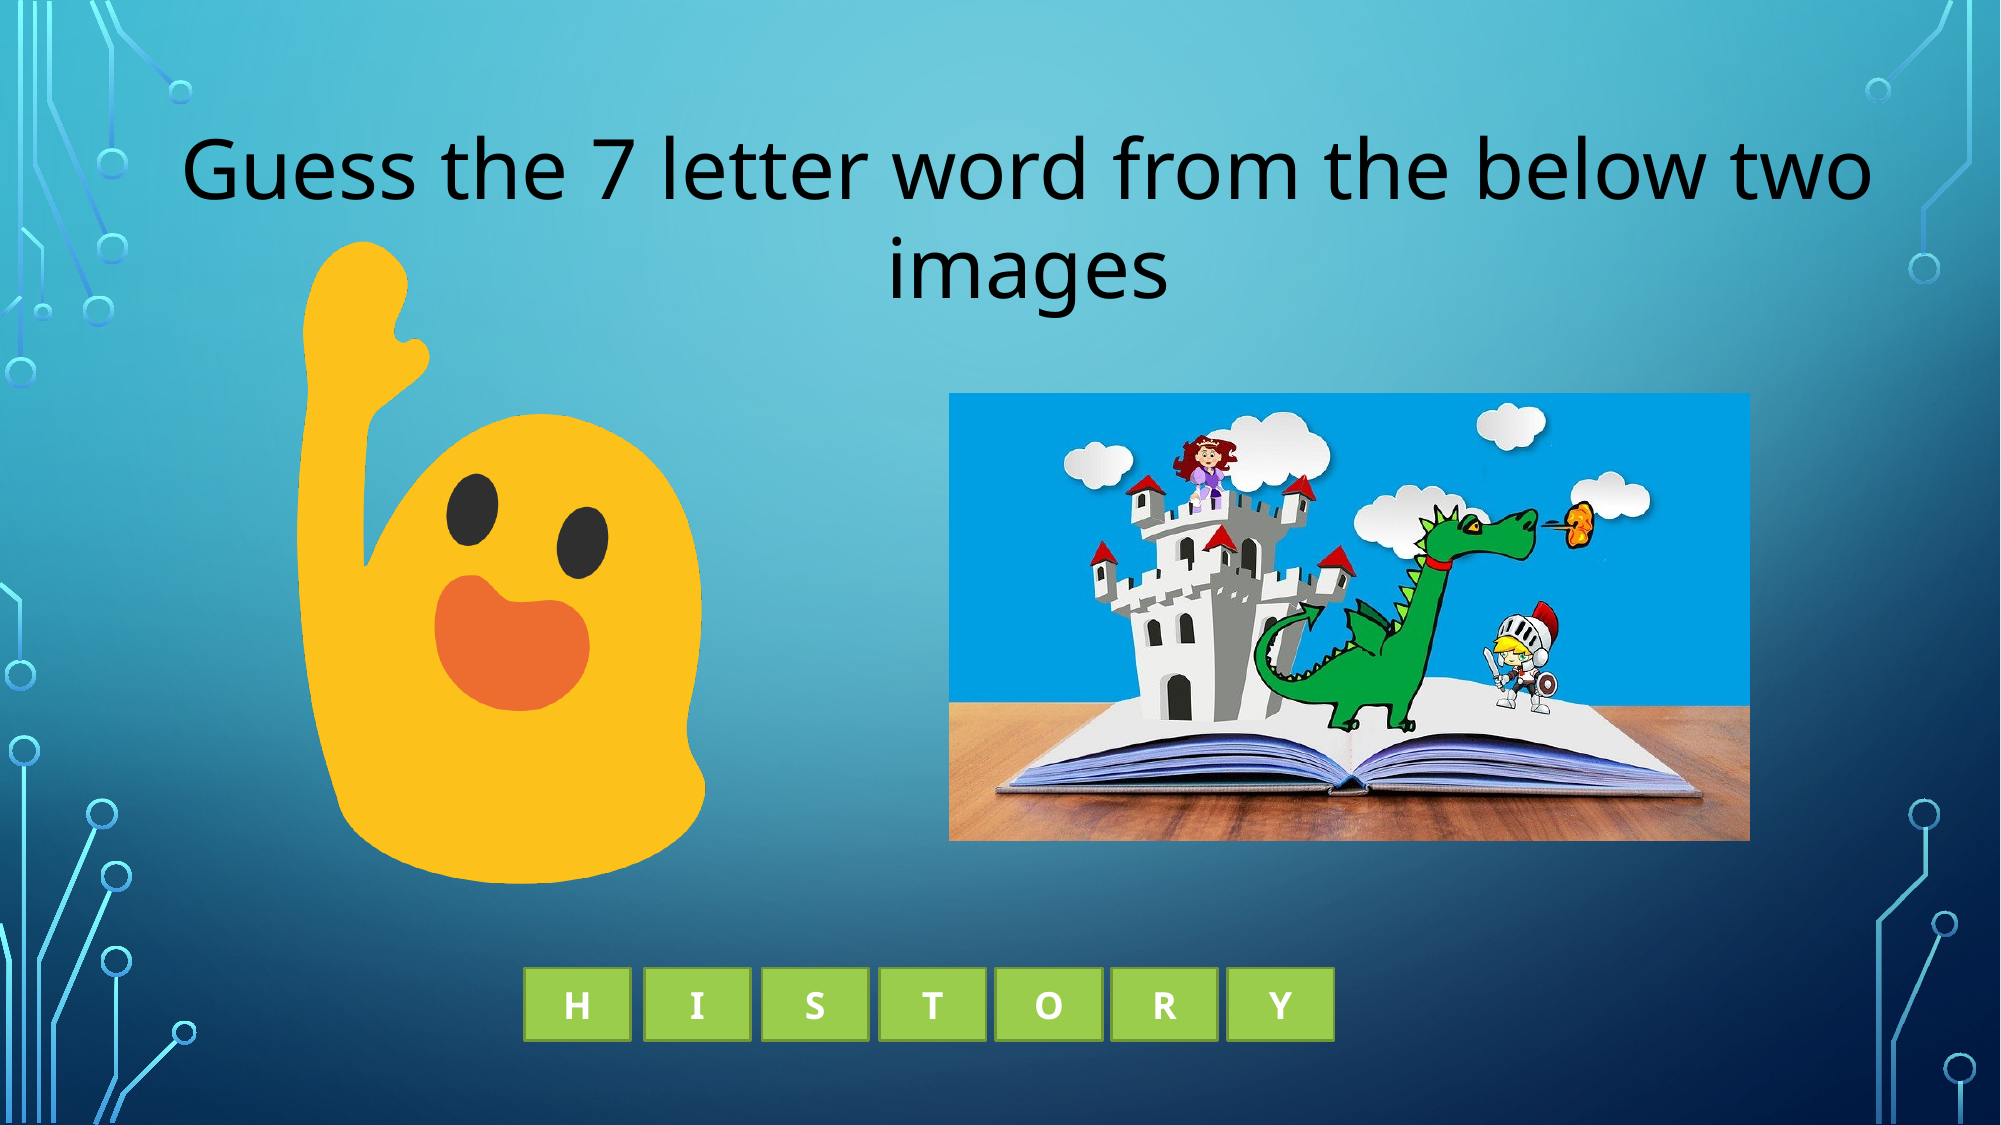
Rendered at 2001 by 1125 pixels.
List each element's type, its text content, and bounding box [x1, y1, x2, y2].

text_box T [878, 967, 987, 1042]
text_box R [1110, 967, 1219, 1042]
text_box Y [1226, 967, 1335, 1042]
picture [1540, 521, 1548, 528]
picture [1476, 403, 1547, 451]
text_box I [643, 967, 752, 1042]
text_box S [761, 967, 870, 1042]
picture [249, 241, 753, 884]
text_box O [994, 967, 1104, 1042]
picture [1554, 471, 1651, 550]
text_box H [523, 967, 632, 1042]
picture [949, 412, 1751, 841]
text_box Guess the 7 letter word from the below two images [125, 108, 1932, 324]
picture [1063, 442, 1134, 489]
